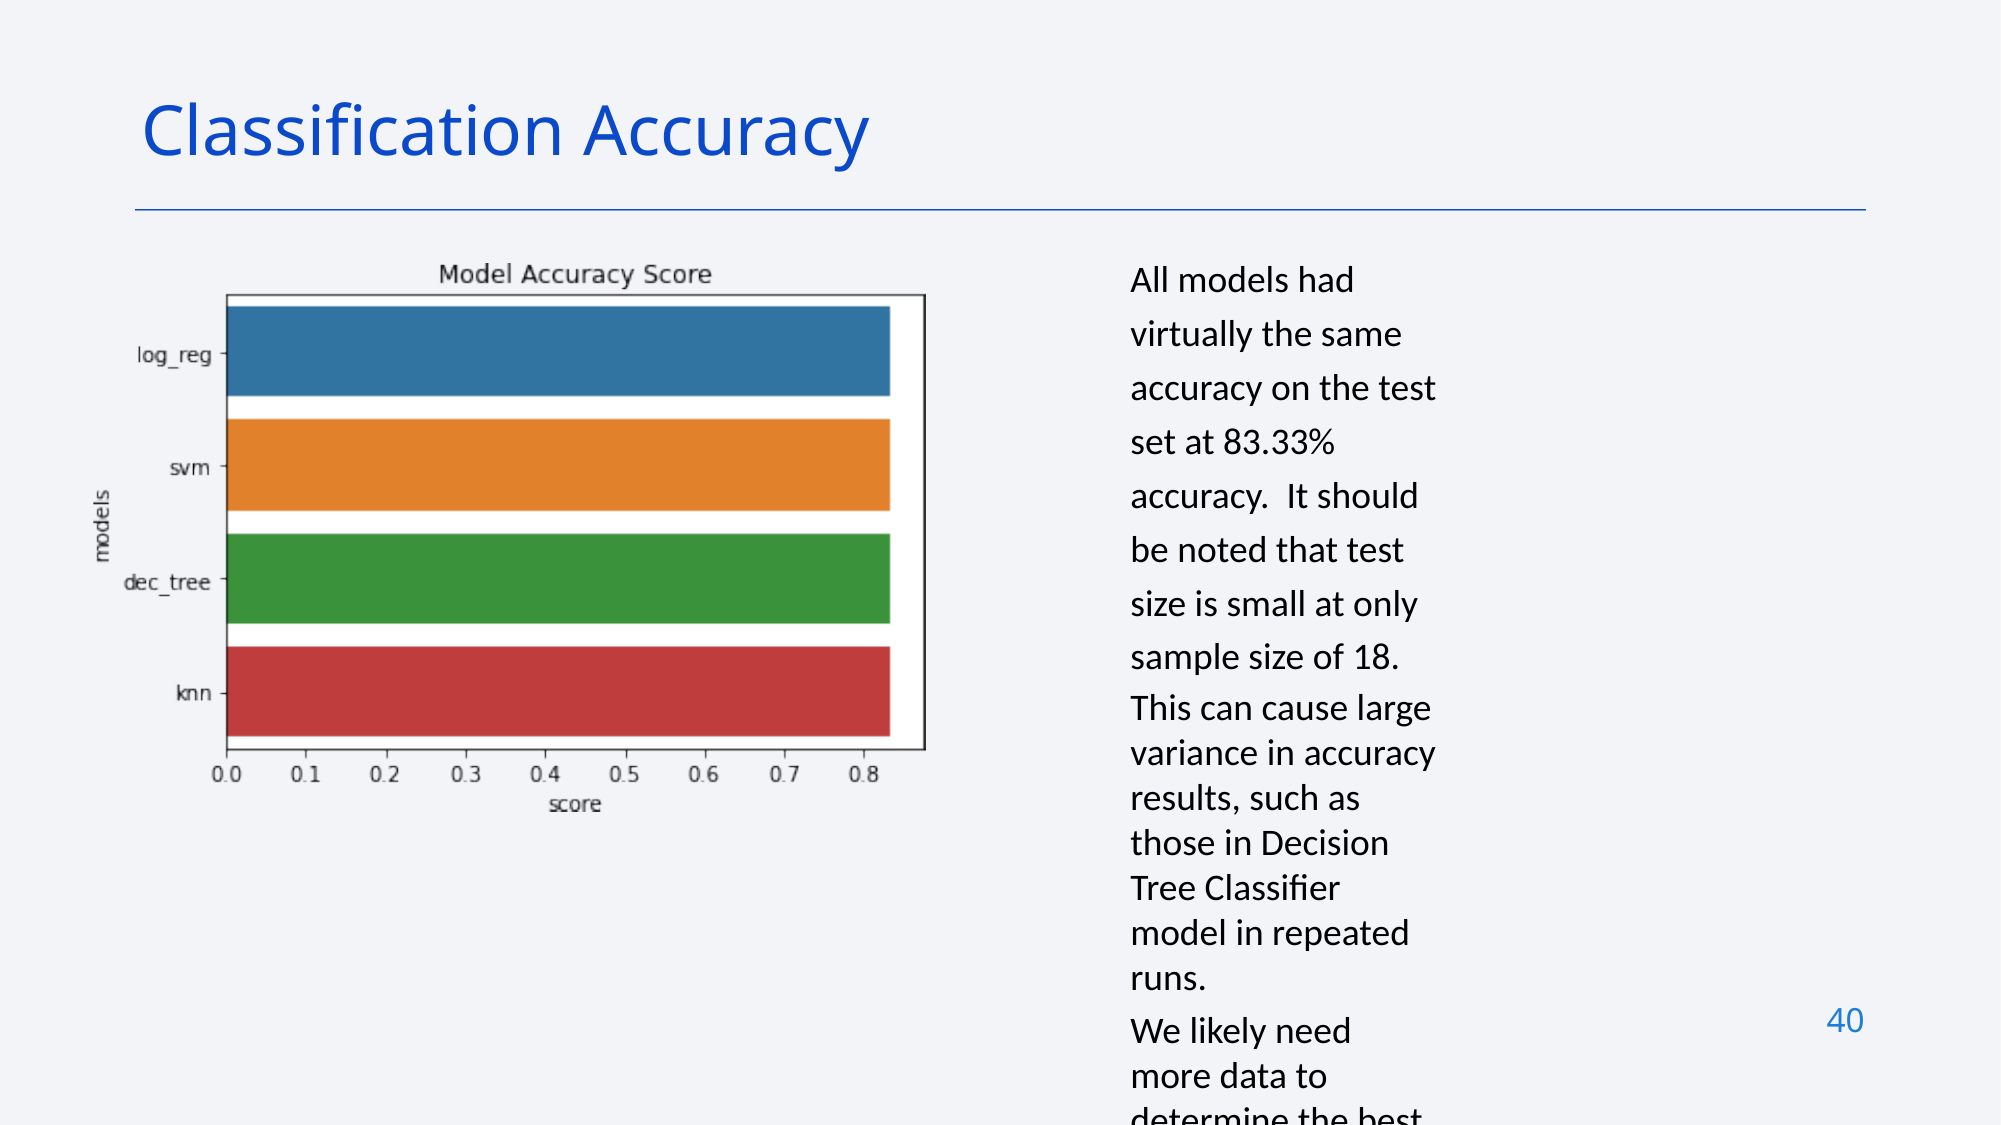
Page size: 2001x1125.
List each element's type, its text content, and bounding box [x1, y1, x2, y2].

text_box Classification Accuracy [126, 88, 1852, 179]
text_box All models had virtually the same accuracy on the test set at 83.33% accuracy. It should be noted that test size is small at only sample size of 18. This can cause large variance in accuracy results, such as those in Decision Tree Classifier model in repeated runs. We likely need more data to determine the best model. [1128, 243, 1907, 1125]
text_box [93, 263, 926, 812]
picture [0, 0, 2001, 1125]
